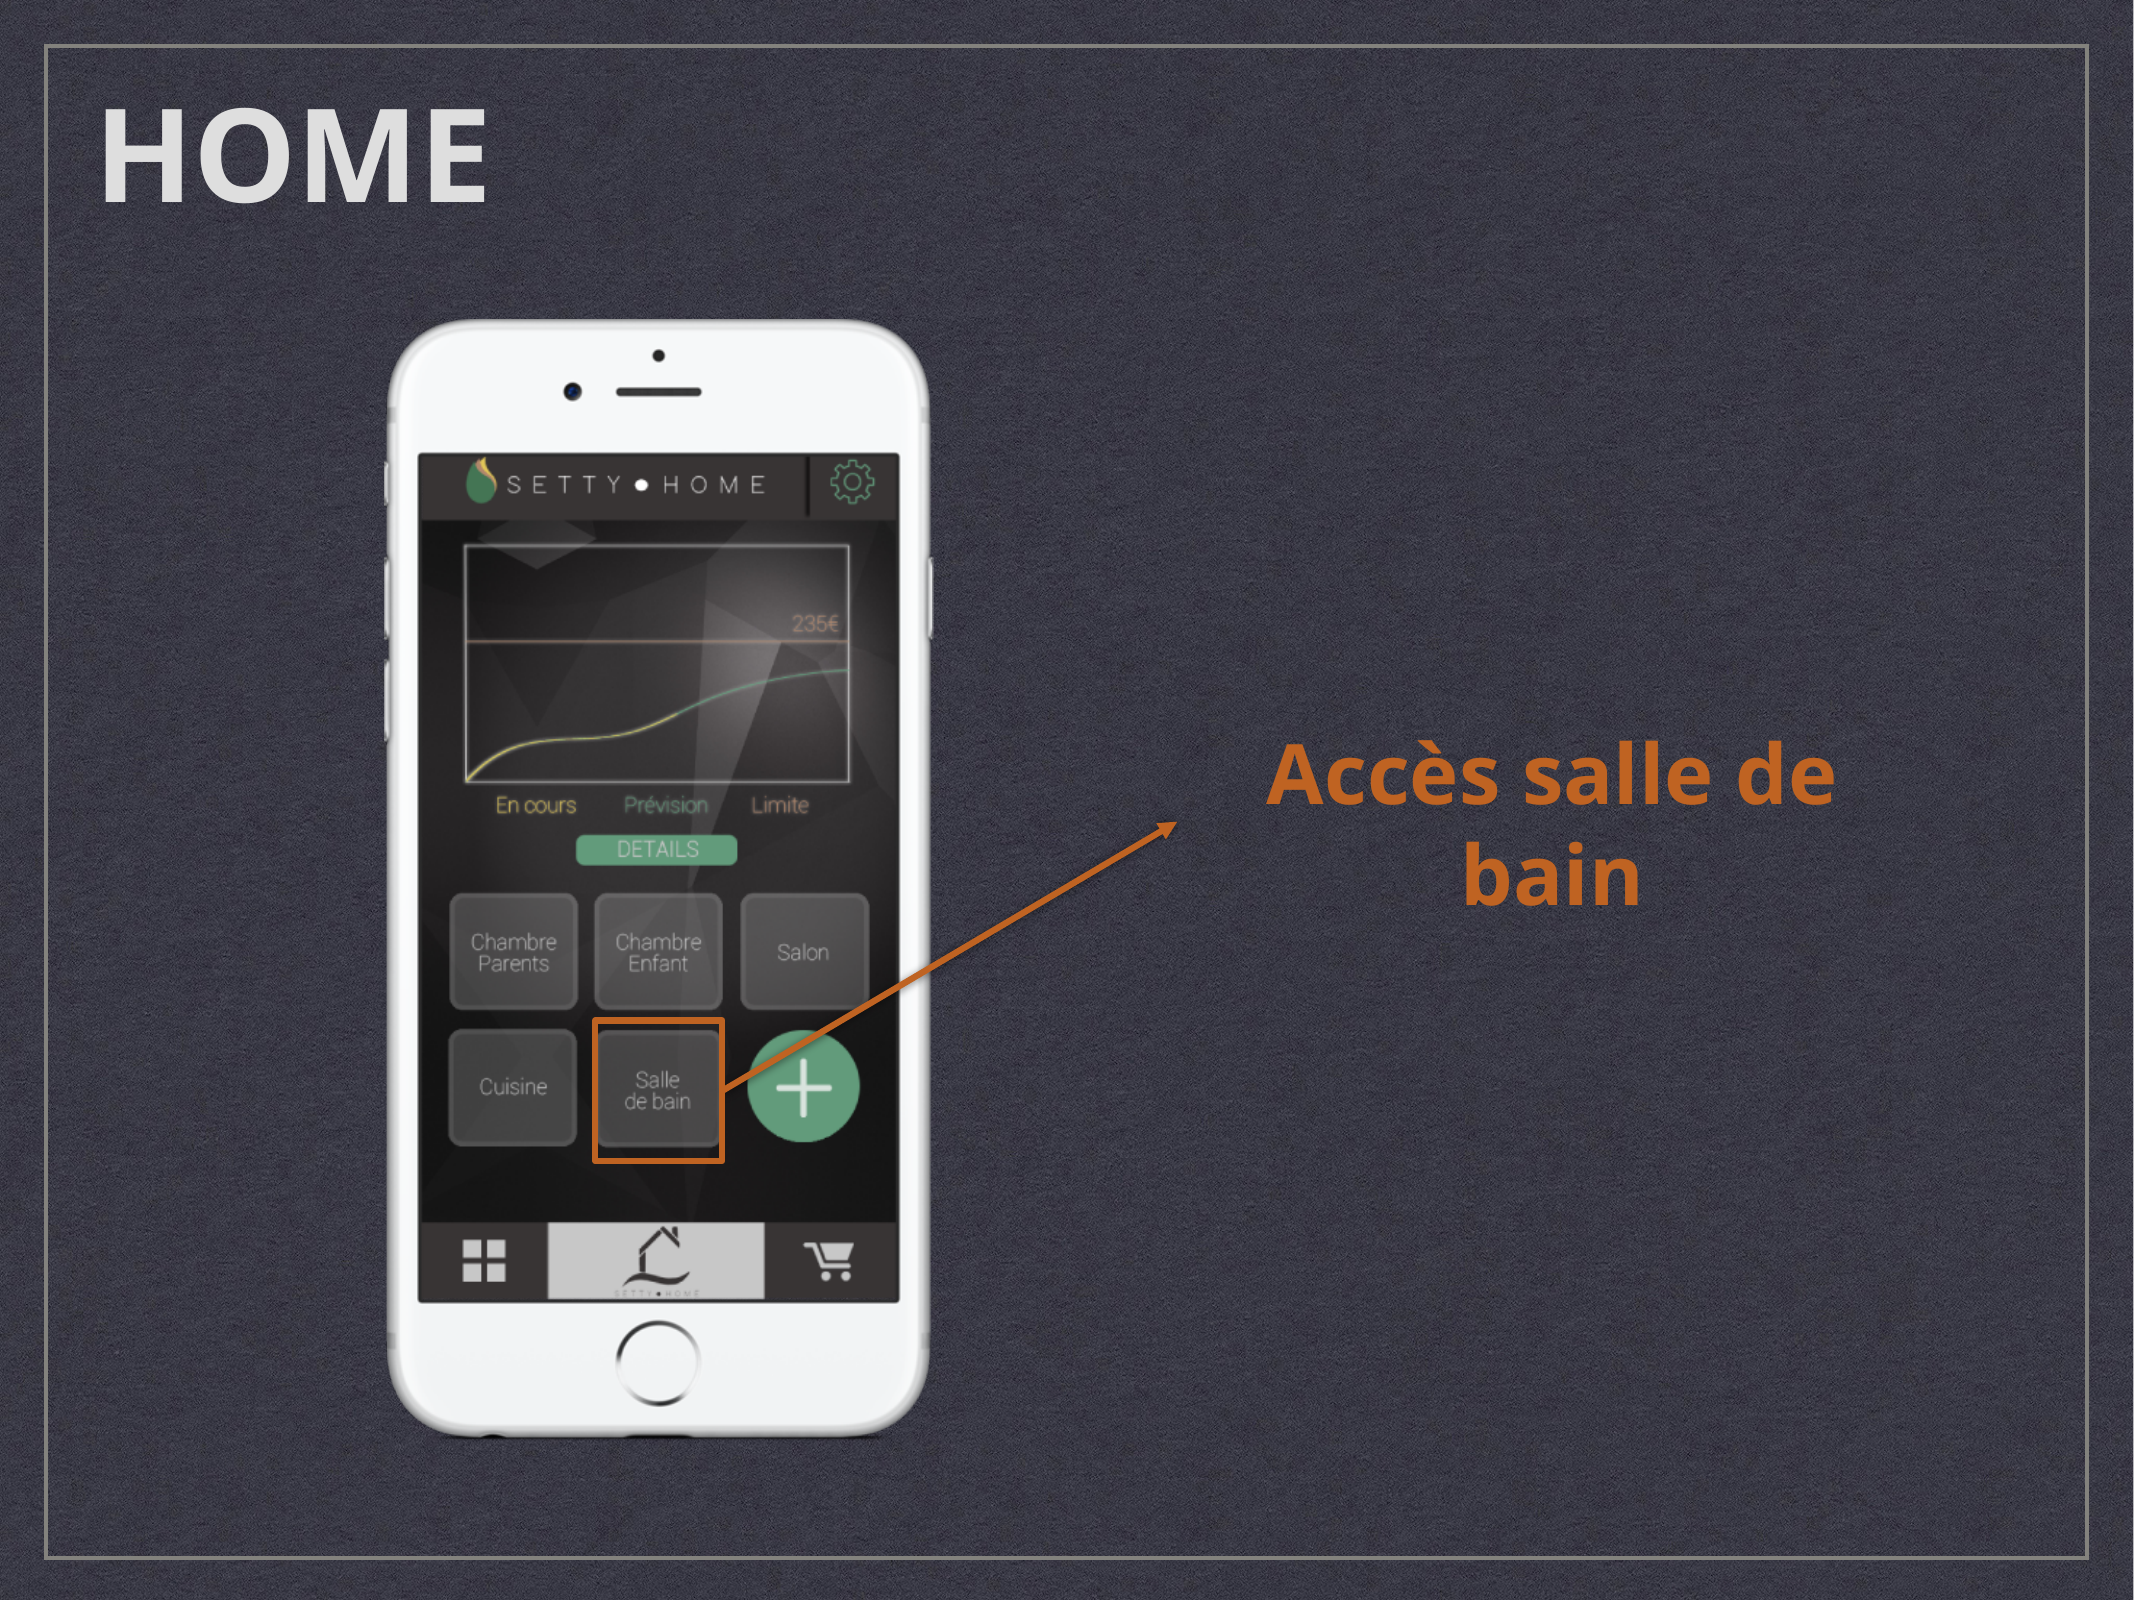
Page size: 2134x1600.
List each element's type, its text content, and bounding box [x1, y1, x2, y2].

title home [85, 65, 684, 240]
picture [0, 0, 2134, 1600]
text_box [722, 821, 1178, 1092]
text_box Accès salle de bain [1177, 713, 1928, 930]
